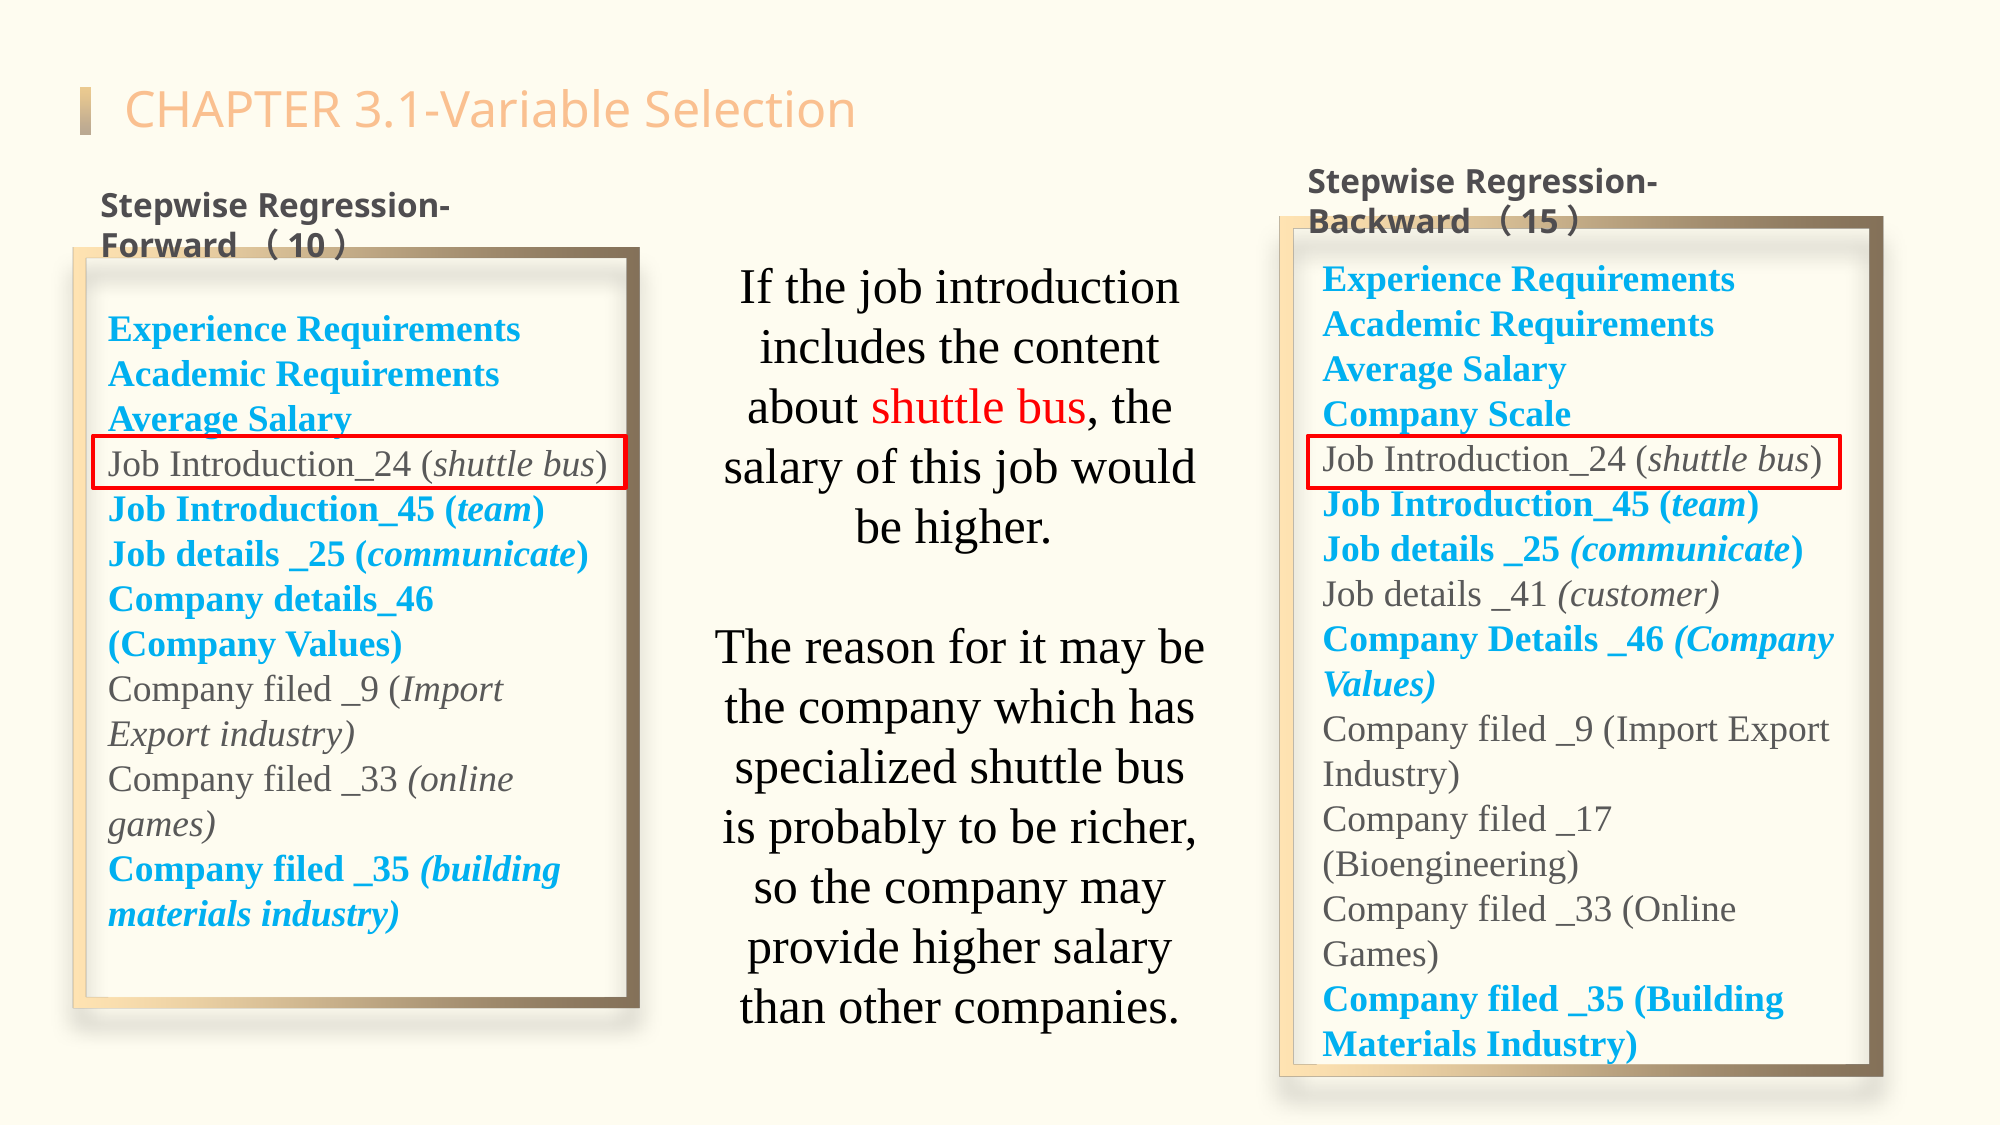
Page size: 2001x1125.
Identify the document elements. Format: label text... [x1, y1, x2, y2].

text_box Stepwise Regression-Backward（15） [1293, 152, 1924, 248]
picture [80, 87, 91, 136]
picture [51, 246, 662, 1050]
picture [1256, 215, 1908, 1124]
text_box If the job introduction includes the content about shuttle bus, the salary of this job would be higher. The reason for it may be the company which has specialized shuttle bus is probably to be richer, so the company may provide higher salary than other companies. [697, 246, 1223, 1041]
text_box Stepwise Regression-Forward（10） [85, 176, 696, 272]
text_box CHAPTER 3.1-Variable Selection [109, 69, 873, 145]
